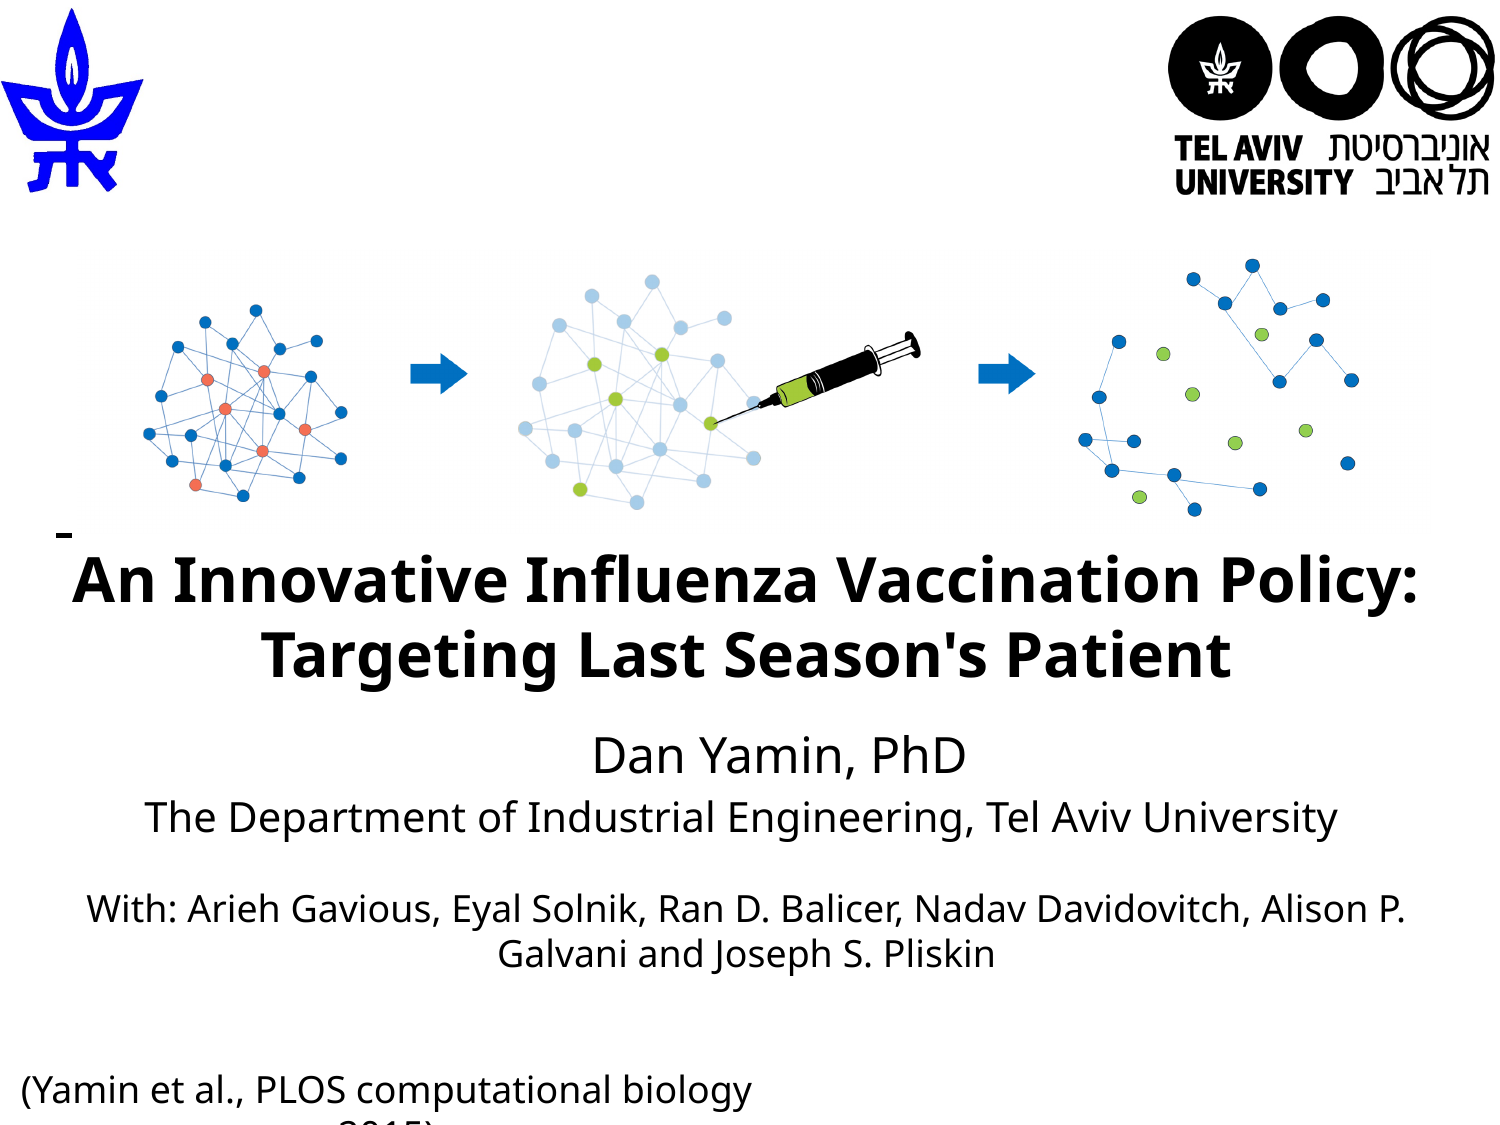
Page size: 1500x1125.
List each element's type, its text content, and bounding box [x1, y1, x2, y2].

text_box Dan Yamin, PhD [562, 715, 1166, 836]
text_box An Innovative Influenza Vaccination Policy: Targeting Last Season's Patient The Department of Industrial Engineering, Tel Aviv University With: Arieh Gavious, Eyal Solnik, Ran D. Balicer, Nadav Davidovitch, Alison P. Galvani and Joseph S. Pliskin [41, 504, 1453, 787]
text_box (Yamin et al., PLOS computational biology 2015) [0, 1058, 774, 1125]
picture [1165, 6, 1498, 197]
picture [0, 7, 144, 193]
picture [71, 249, 1431, 534]
